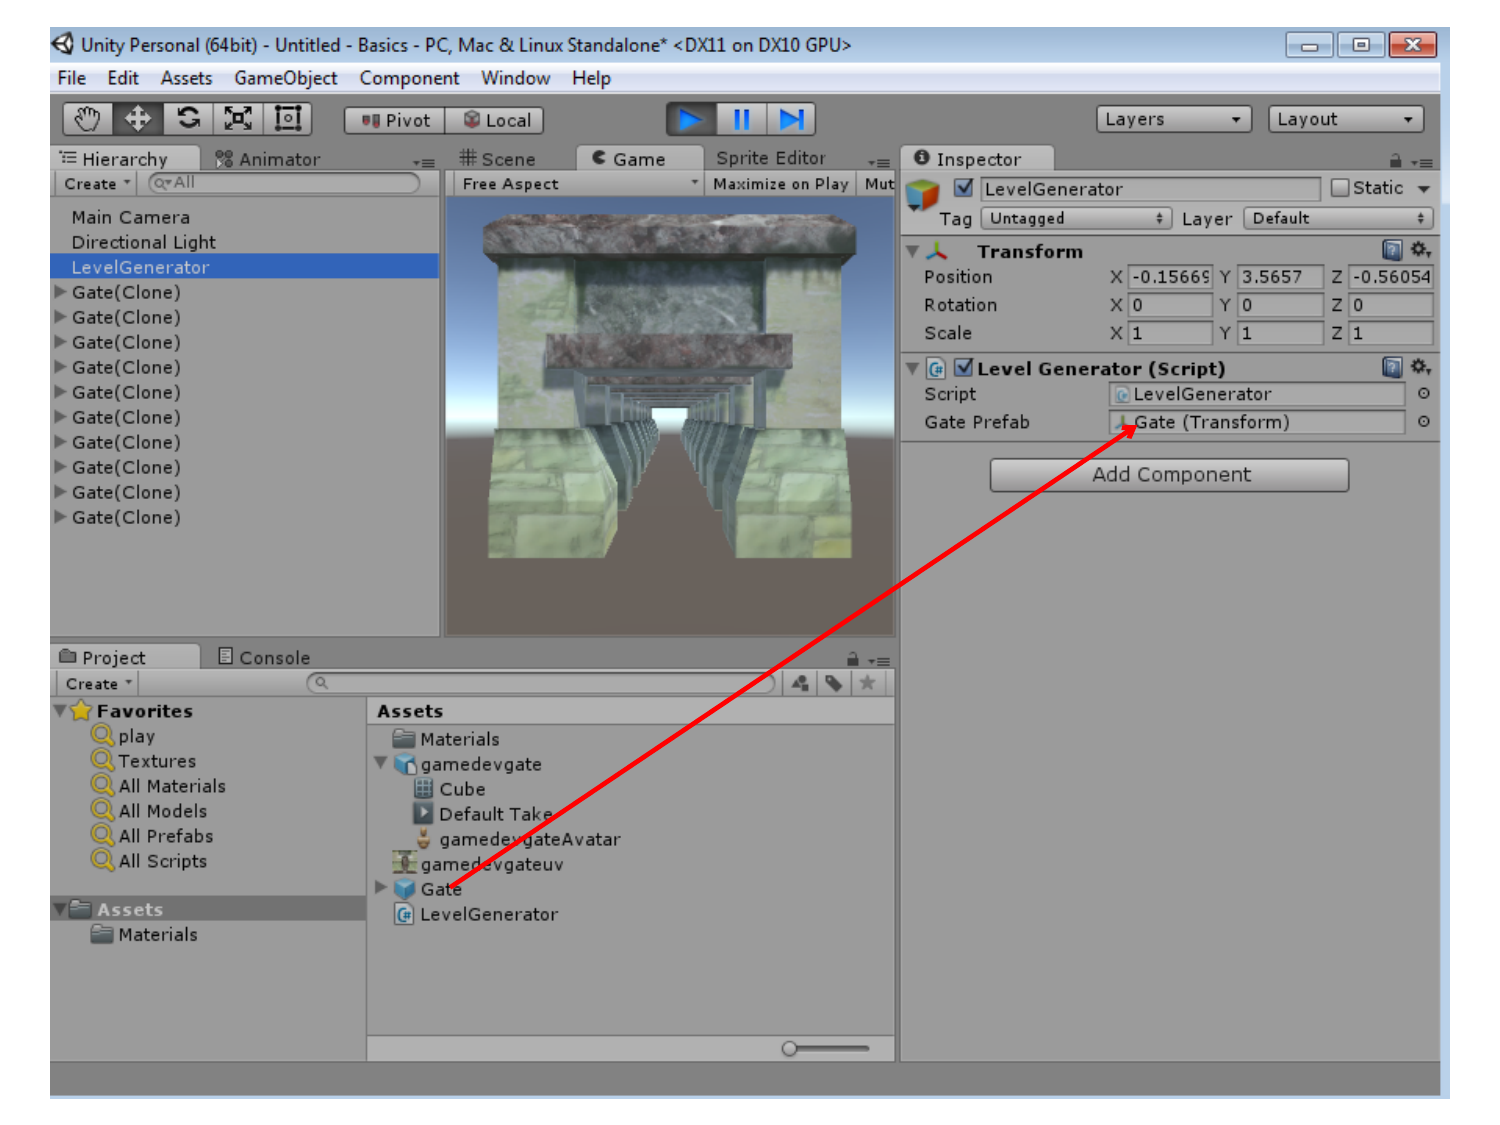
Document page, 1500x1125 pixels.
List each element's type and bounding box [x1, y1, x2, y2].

text_box [449, 424, 1138, 888]
picture [50, 26, 1450, 1100]
